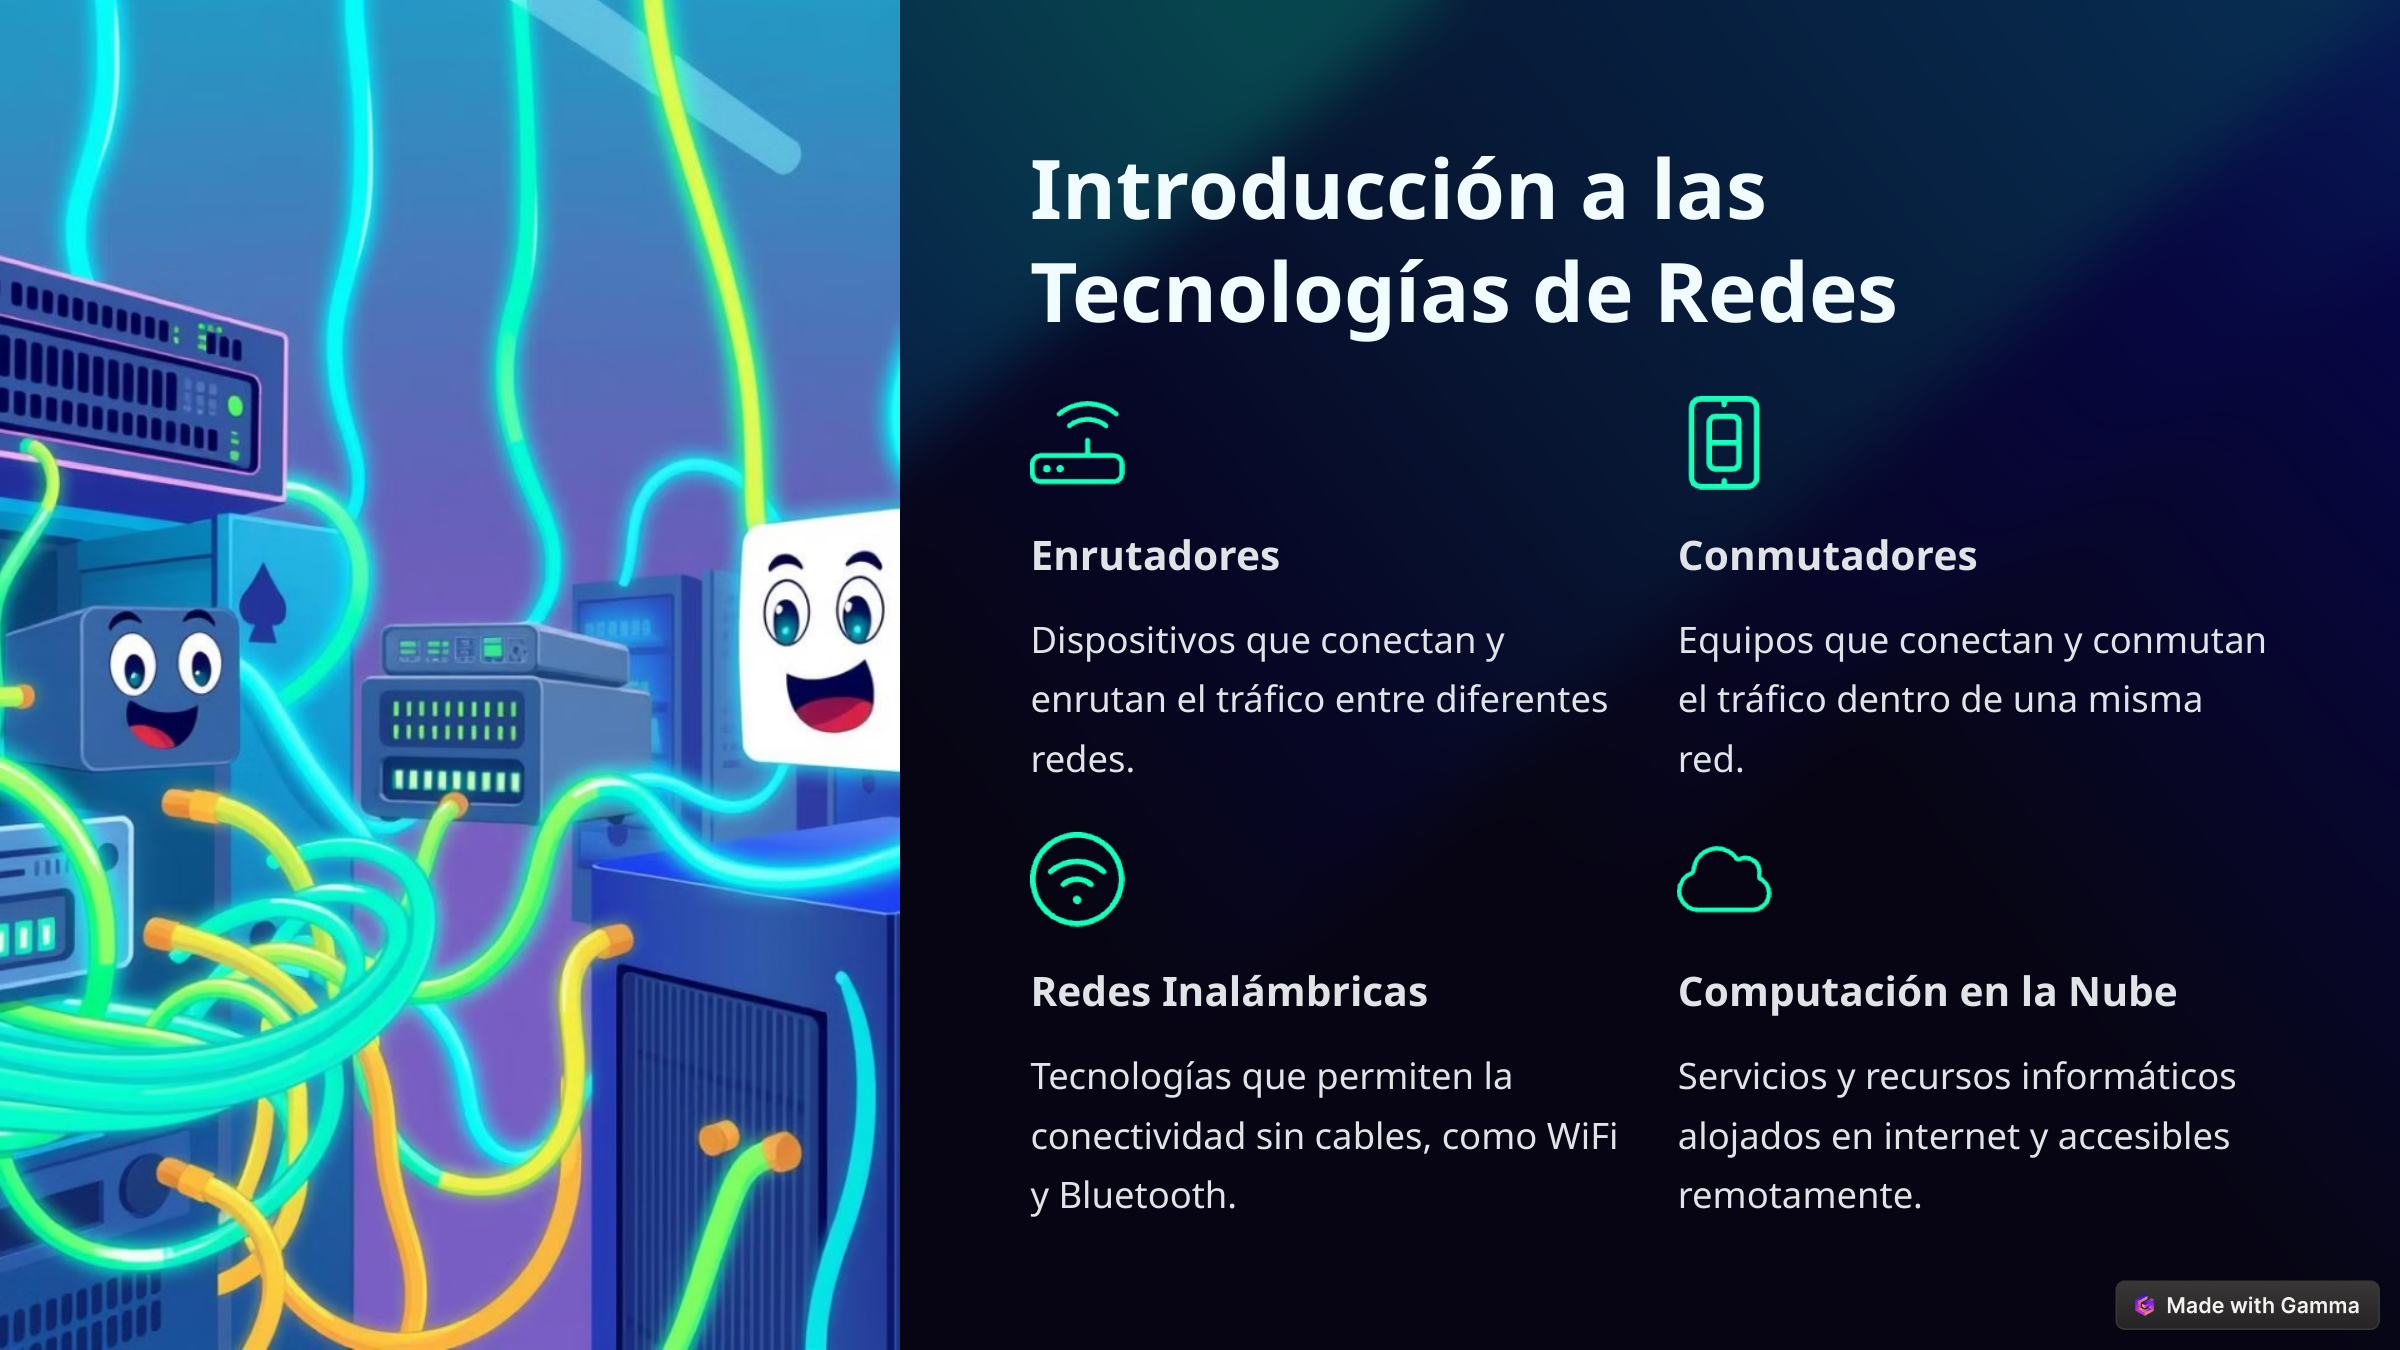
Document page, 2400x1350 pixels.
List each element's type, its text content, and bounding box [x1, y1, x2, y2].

picture [0, 0, 900, 1350]
text_box Redes Inalámbricas [1030, 963, 1446, 1016]
picture [1677, 832, 1772, 927]
text_box Enrutadores [1030, 527, 1446, 579]
text_box Servicios y recursos informáticos alojados en internet y accesibles remotamente. [1677, 1037, 2270, 1218]
text_box Conmutadores [1677, 527, 2093, 579]
picture [1030, 832, 1125, 927]
text_box Equipos que conectan y conmutan el tráfico dentro de una misma red. [1677, 601, 2270, 721]
text_box Introducción a las Tecnologías de Redes [1030, 132, 2270, 341]
picture [1677, 396, 1772, 490]
text_box Dispositivos que conectan y enrutan el tráfico entre diferentes redes. [1030, 601, 1622, 721]
picture [2106, 1271, 2389, 1339]
text_box Computación en la Nube [1677, 963, 2152, 1016]
text_box Tecnologías que permiten la conectividad sin cables, como WiFi y Bluetooth. [1030, 1037, 1622, 1218]
picture [1030, 396, 1125, 490]
